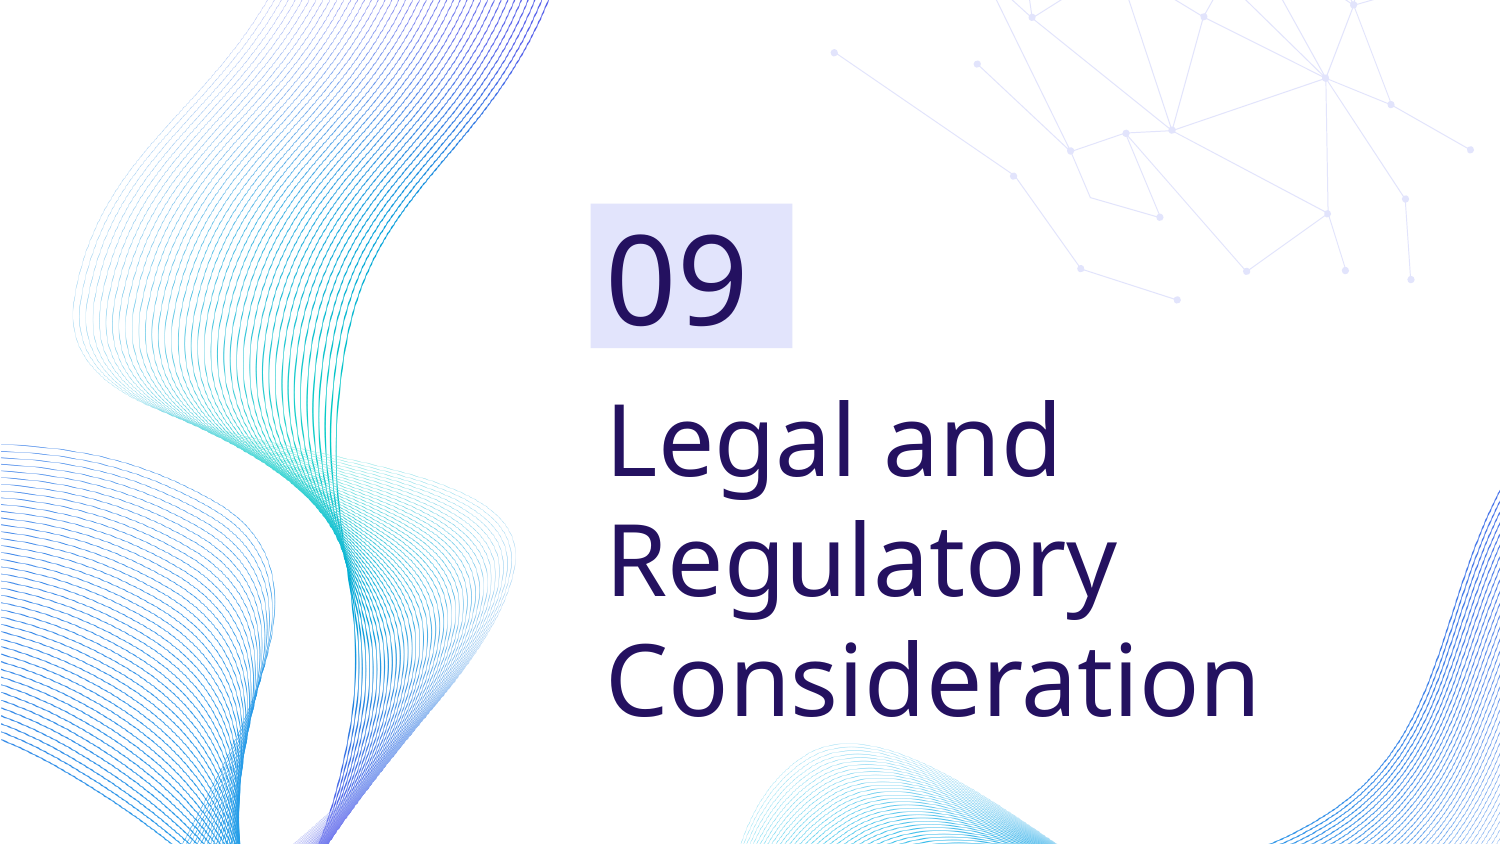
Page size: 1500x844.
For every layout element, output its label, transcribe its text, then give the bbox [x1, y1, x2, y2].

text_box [846, 0, 1500, 307]
picture [724, 473, 1500, 844]
title 09 [590, 203, 793, 349]
title Legal and Regulatory Consideration [590, 361, 1426, 629]
picture [0, 0, 559, 844]
